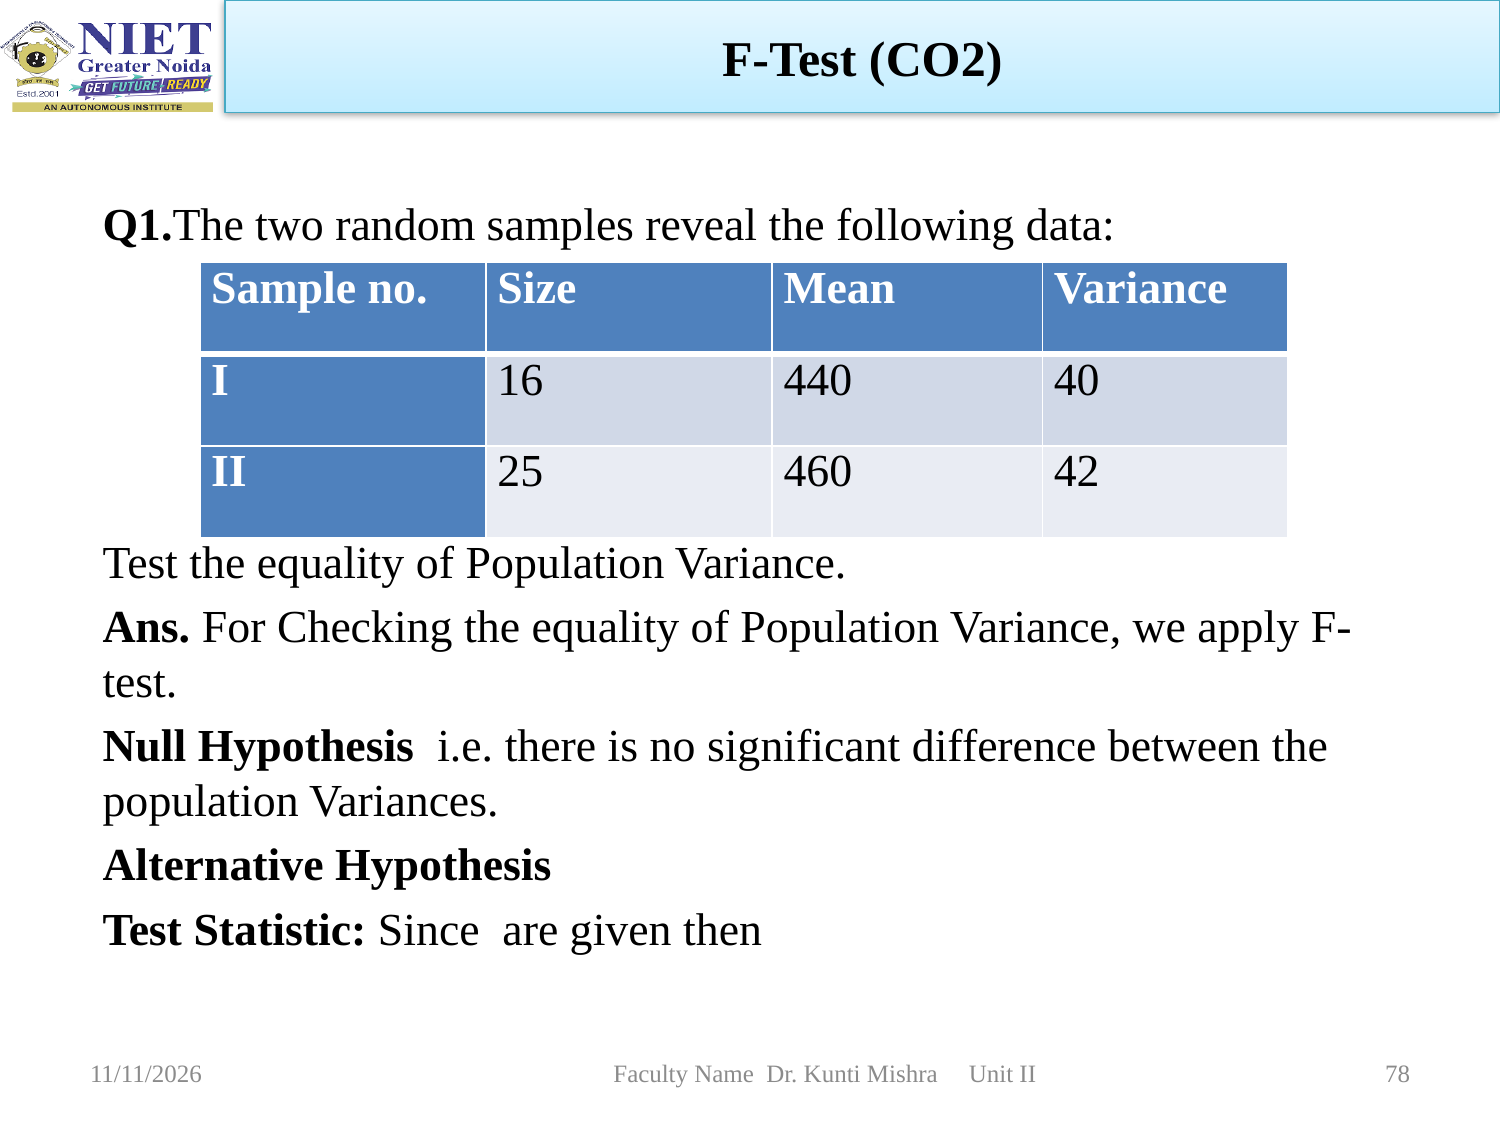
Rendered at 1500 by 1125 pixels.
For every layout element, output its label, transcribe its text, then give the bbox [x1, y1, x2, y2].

table_cell 40 [1043, 357, 1287, 445]
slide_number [75, 1042, 412, 1103]
table_cell 42 [1043, 447, 1287, 537]
picture [0, 21, 213, 112]
table_cell II [201, 447, 485, 537]
slide_number 78 [1074, 1042, 1425, 1103]
text_box F-Test (CO2) [224, 0, 1500, 113]
table_cell I [201, 357, 485, 445]
footer Faculty Name Dr. Kunti Mishra Unit II [412, 1042, 1074, 1103]
table_header Mean [773, 263, 1042, 351]
table_header Sample no. [201, 263, 485, 351]
table_header Variance [1043, 263, 1287, 351]
table_header Size [487, 263, 771, 351]
table_cell 16 [487, 357, 771, 445]
table_cell 25 [487, 447, 771, 537]
table_cell 440 [773, 357, 1042, 445]
table_cell 460 [773, 447, 1042, 537]
